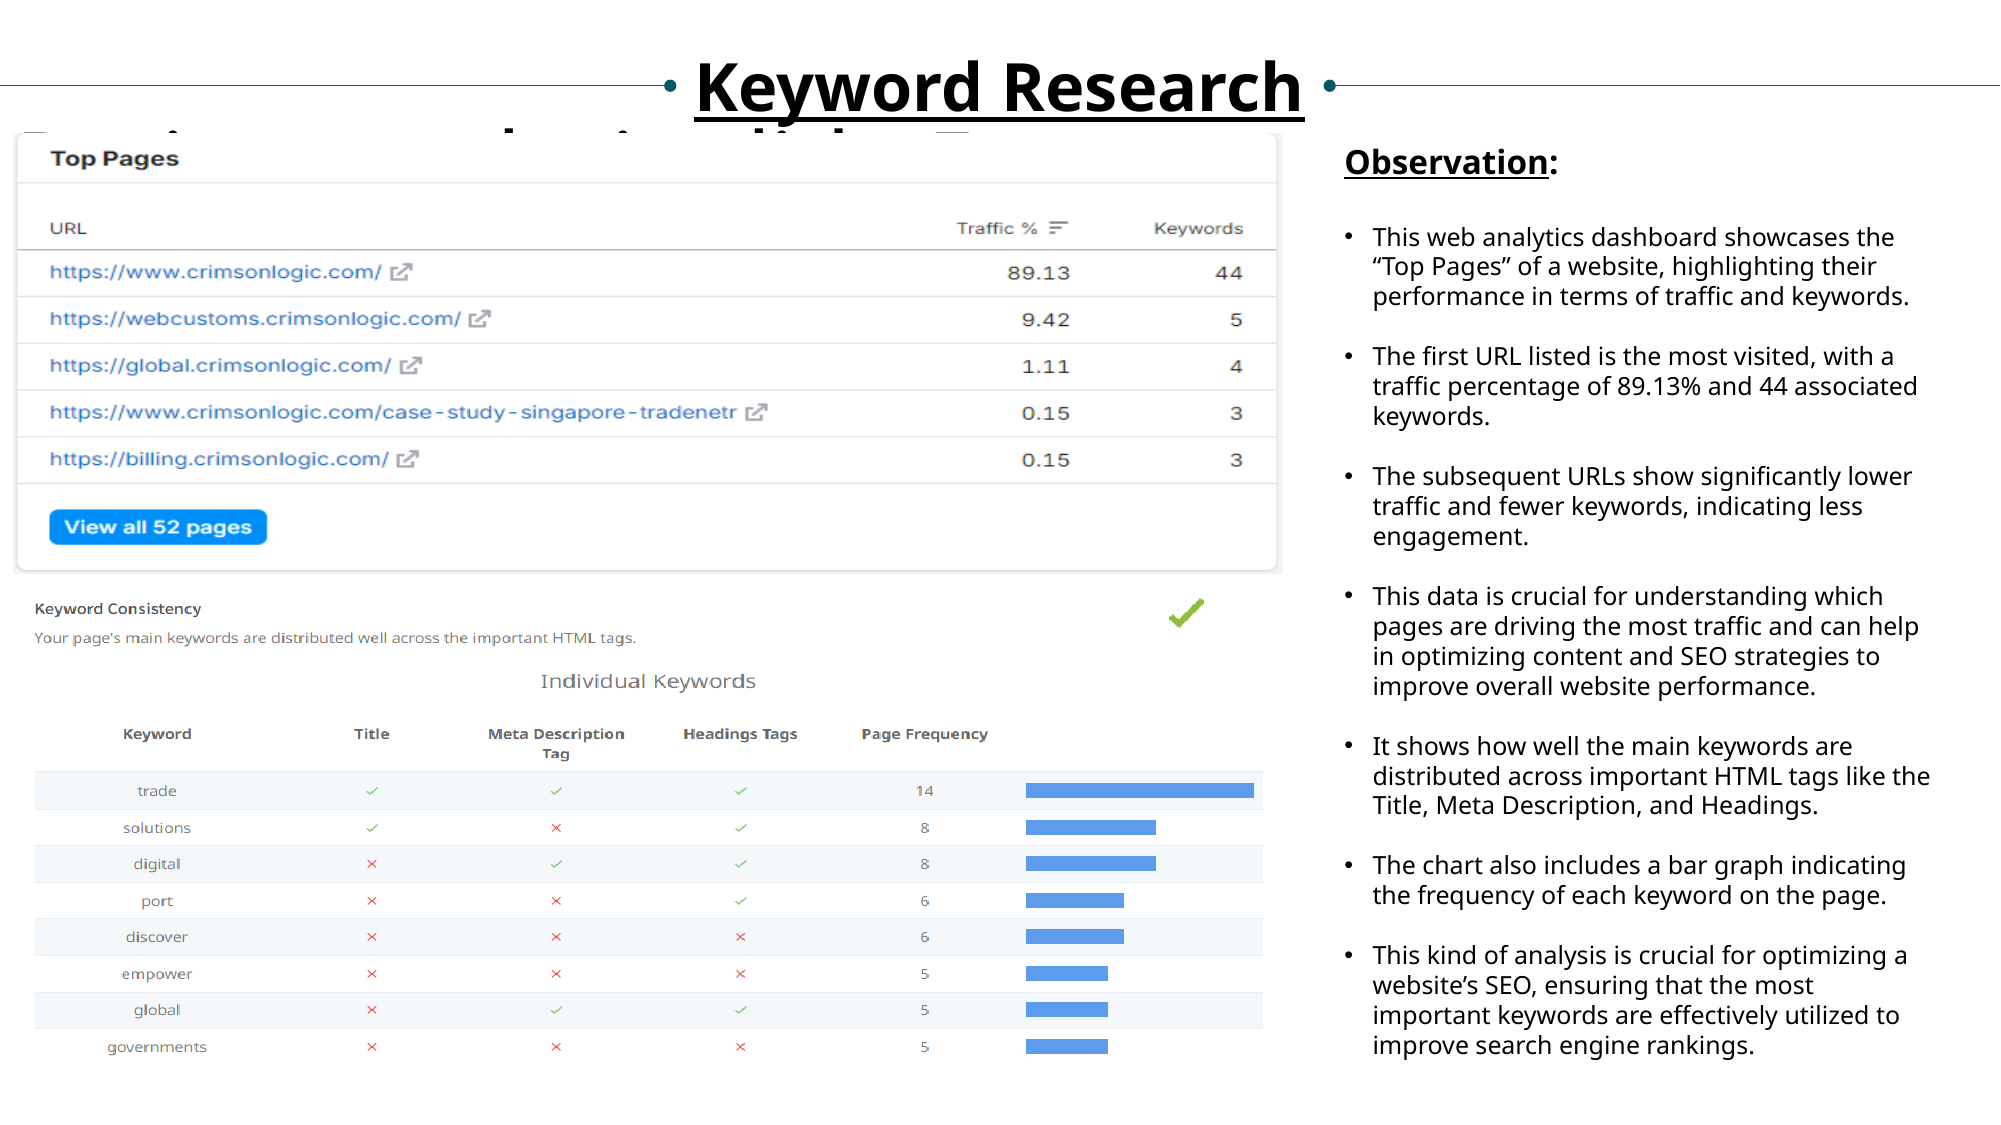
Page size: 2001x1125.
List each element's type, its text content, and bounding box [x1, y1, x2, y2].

text_box Observation: This web analytics dashboard showcases the “Top Pages” of a website, highlighting their performance in terms of traffic and keywords. The first URL listed is the most visited, with a traffic percentage of 89.13% and 44 associated keywords. The subsequent URLs show significantly lower traffic and fewer keywords, indicating less engagement. This data is crucial for understanding which pages are driving the most traffic and can help in optimizing content and SEO strategies to improve overall website performance. It shows how well the main keywords are distributed across important HTML tags like the Title, Meta Description, and Headings. The chart also includes a bar graph indicating the frequency of each keyword on the page. This kind of analysis is crucial for optimizing a website’s SEO, ensuring that the most important keywords are effectively utilized to improve search engine rankings. [1329, 133, 1949, 1097]
text_box Keyword Research [679, 37, 1321, 133]
picture [18, 597, 1283, 1078]
picture [12, 133, 1283, 574]
title Project analysis slide 5 [1283, 59, 1725, 278]
title Project analysis slide 5 [0, 59, 679, 278]
